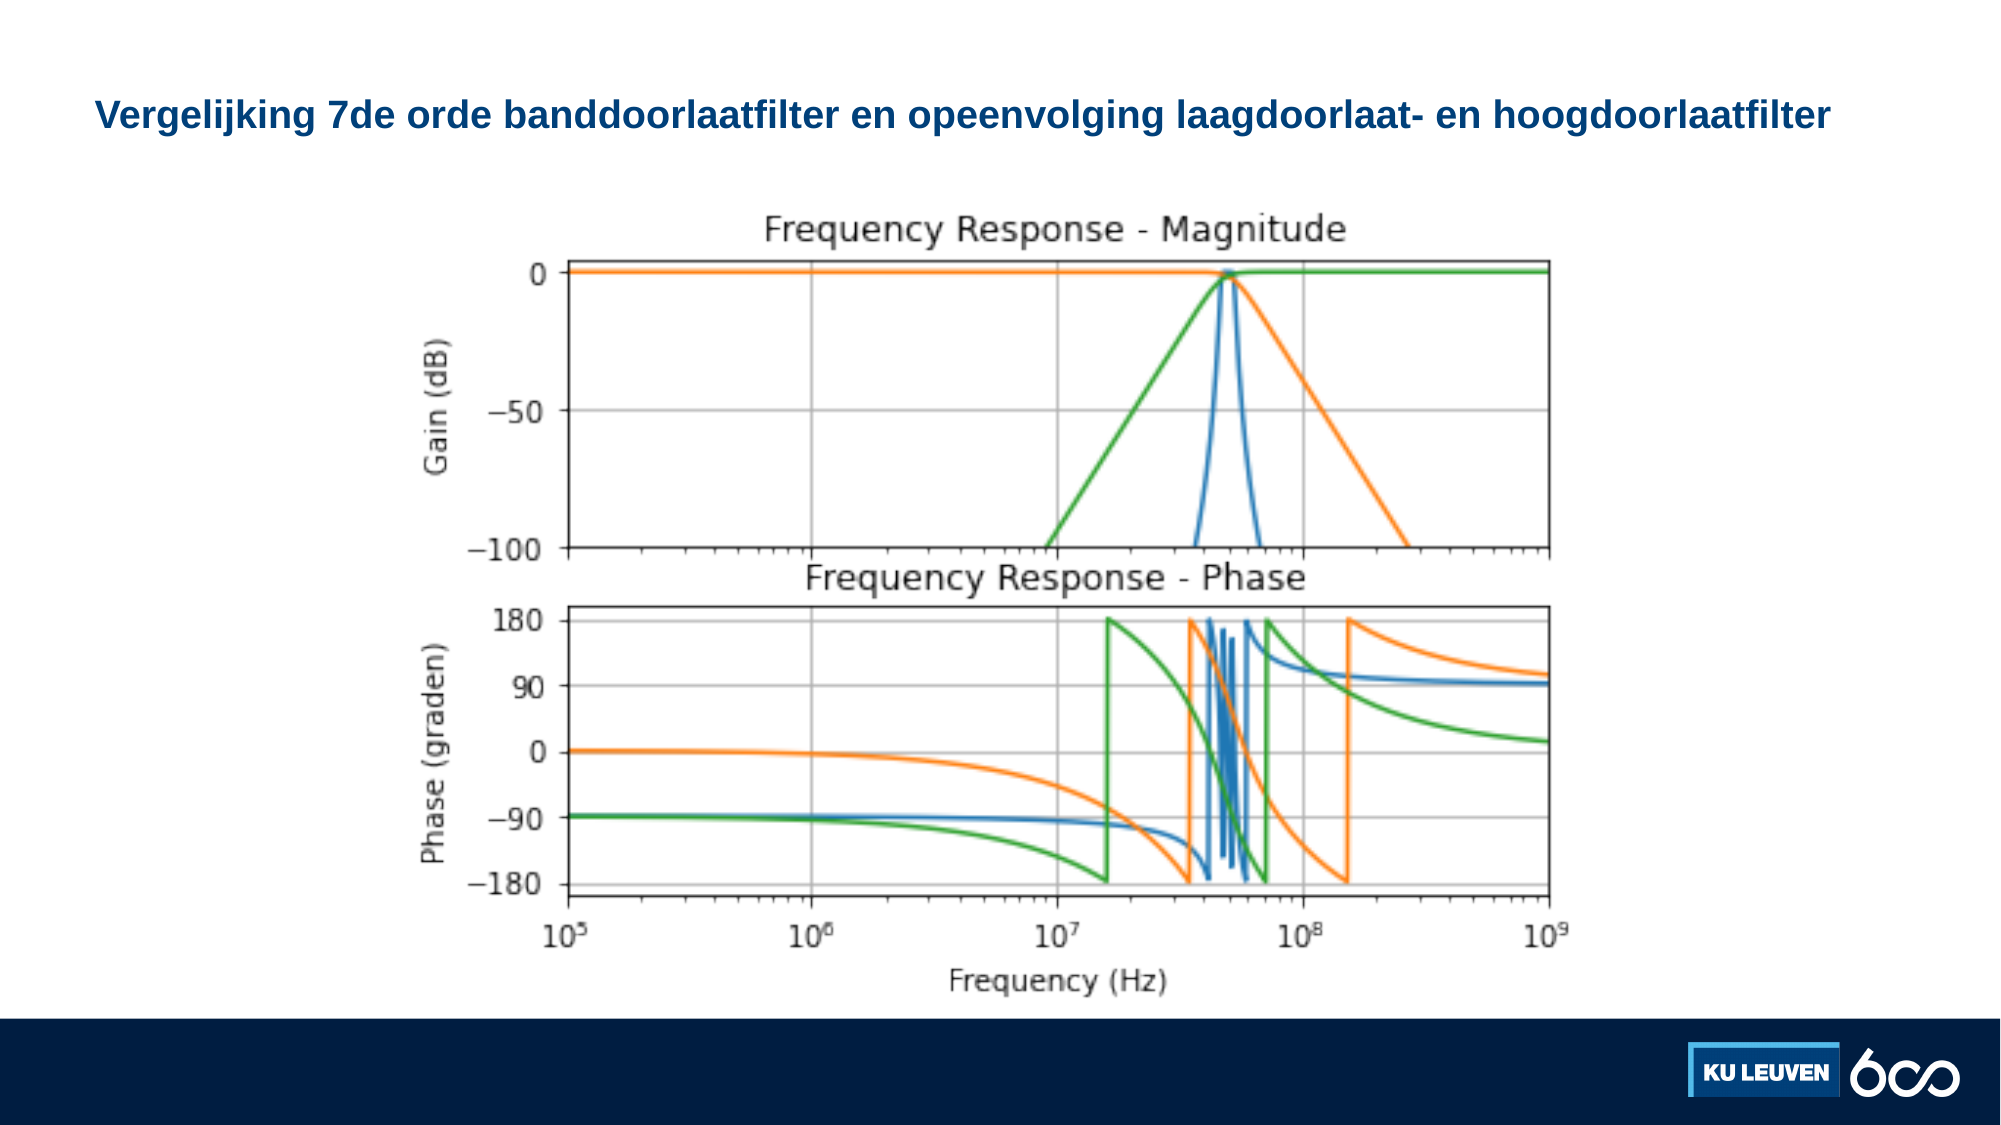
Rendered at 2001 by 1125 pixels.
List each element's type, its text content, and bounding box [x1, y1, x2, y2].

picture [404, 193, 1596, 1019]
title Vergelijking 7de orde banddoorlaatfilter en opeenvolging laagdoorlaat- en hoogdoorlaatfilter [94, 94, 1900, 186]
picture [1688, 1042, 1960, 1097]
